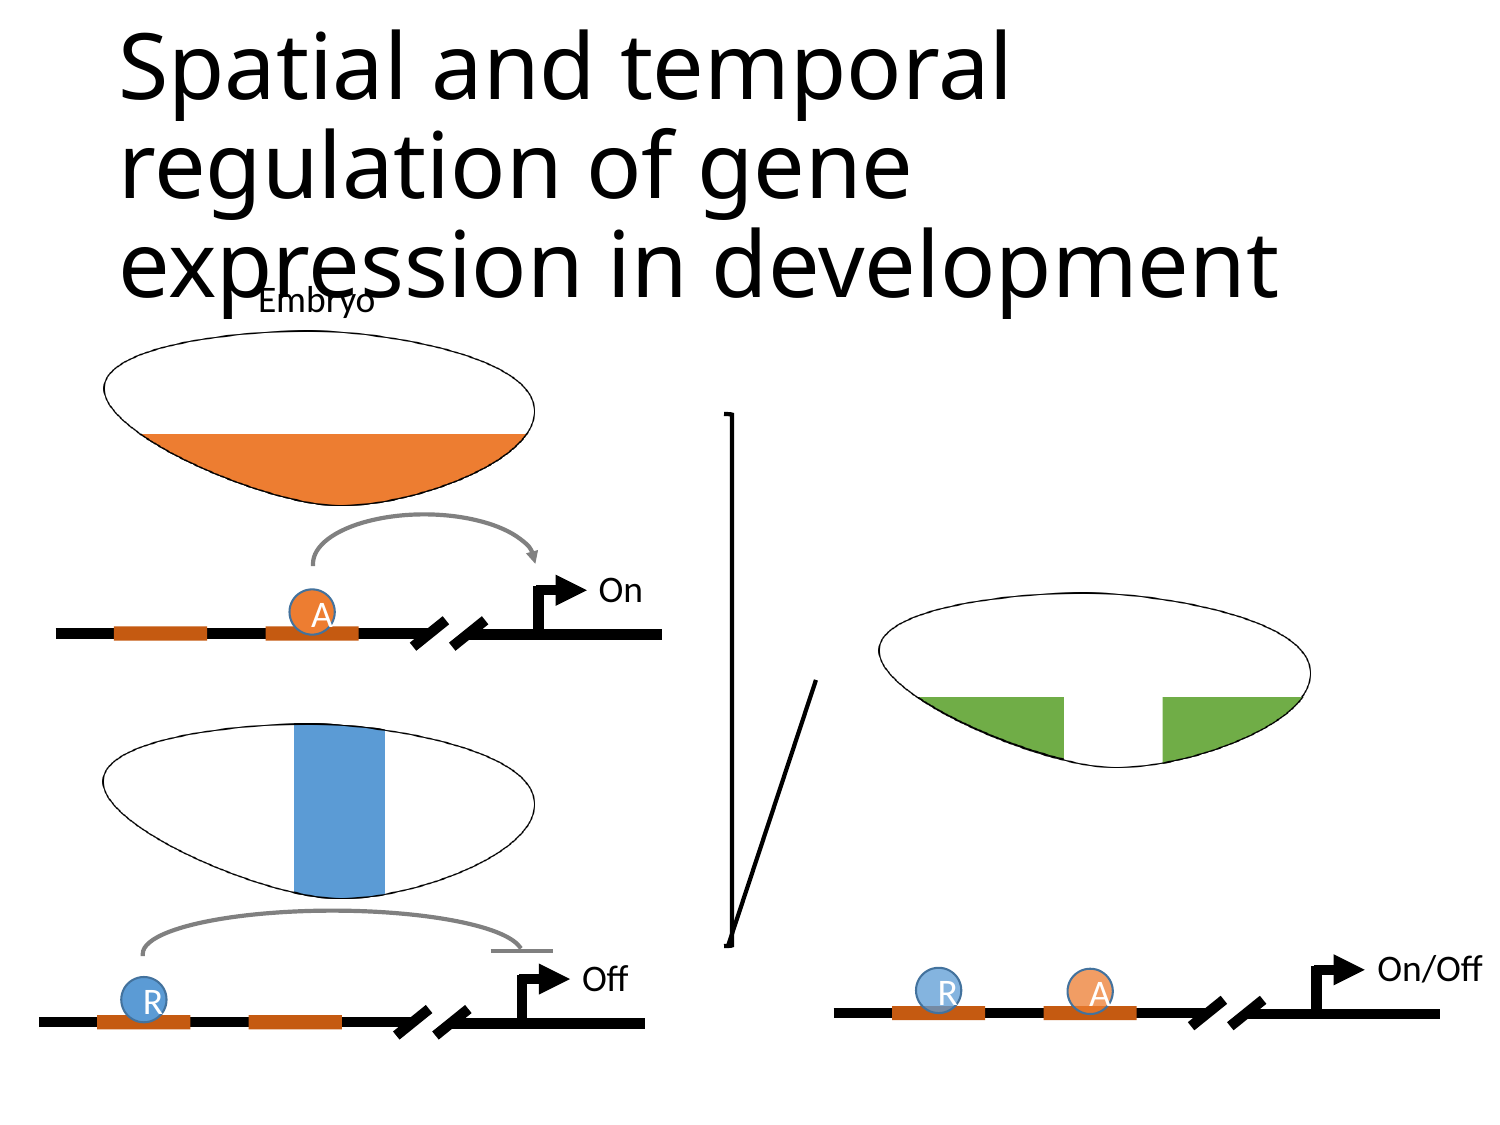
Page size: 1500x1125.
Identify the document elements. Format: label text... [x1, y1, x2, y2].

text_box [154, 1014, 191, 1022]
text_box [723, 413, 1500, 1027]
text_box [96, 1014, 133, 1022]
text_box [248, 1014, 343, 1022]
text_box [435, 1008, 469, 1036]
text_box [412, 620, 446, 647]
text_box Embryo [243, 267, 391, 327]
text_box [102, 722, 536, 899]
title Spatial and temporal regulation of gene expression in development [103, 59, 1397, 278]
text_box [96, 1023, 191, 1030]
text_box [142, 910, 553, 997]
text_box [312, 513, 539, 565]
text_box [396, 1008, 430, 1036]
text_box A [288, 588, 336, 633]
text_box [325, 625, 360, 633]
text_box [452, 620, 486, 647]
text_box On [583, 557, 659, 618]
text_box R [120, 976, 168, 1022]
text_box Off [567, 946, 644, 1006]
text_box [264, 625, 299, 633]
text_box [248, 1023, 343, 1030]
text_box [113, 625, 208, 633]
text_box [113, 634, 208, 642]
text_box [103, 330, 535, 506]
text_box [264, 634, 360, 642]
